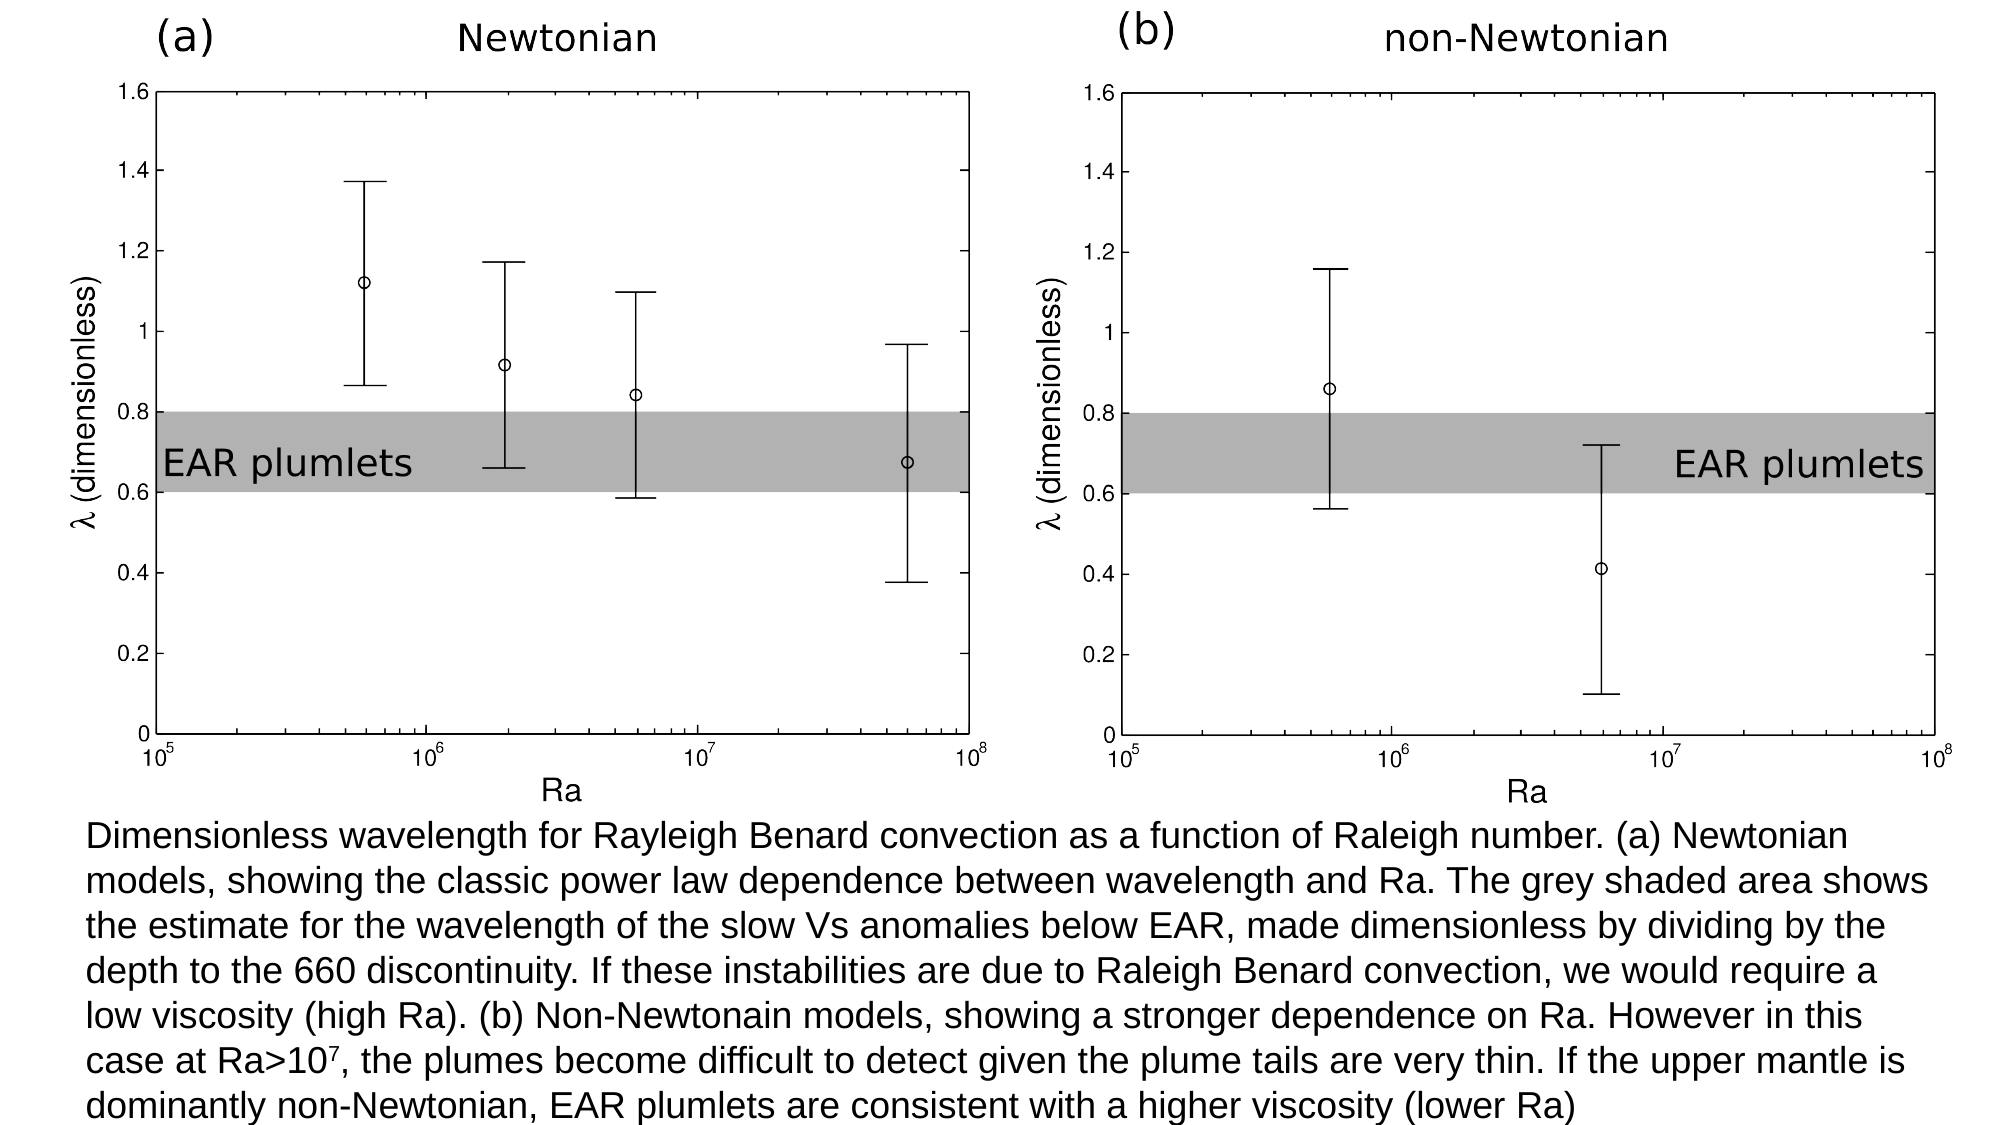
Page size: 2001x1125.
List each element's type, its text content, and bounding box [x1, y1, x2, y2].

text_box Dimensionless wavelength for Rayleigh Benard convection as a function of Raleigh number. (a) Newtonian models, showing the classic power law dependence between wavelength and Ra. The grey shaded area shows the estimate for the wavelength of the slow Vs anomalies below EAR, made dimensionless by dividing by the depth to the 660 discontinuity. If these instabilities are due to Raleigh Benard convection, we would require a low viscosity (high Ra). (b) Non-Newtonain models, showing a stronger dependence on Ra. However in this case at Ra>107, the plumes become difficult to detect given the plume tails are very thin. If the upper mantle is dominantly non-Newtonian, EAR plumlets are consistent with a higher viscosity (lower Ra) [70, 813, 1949, 1113]
picture [70, 11, 1952, 804]
